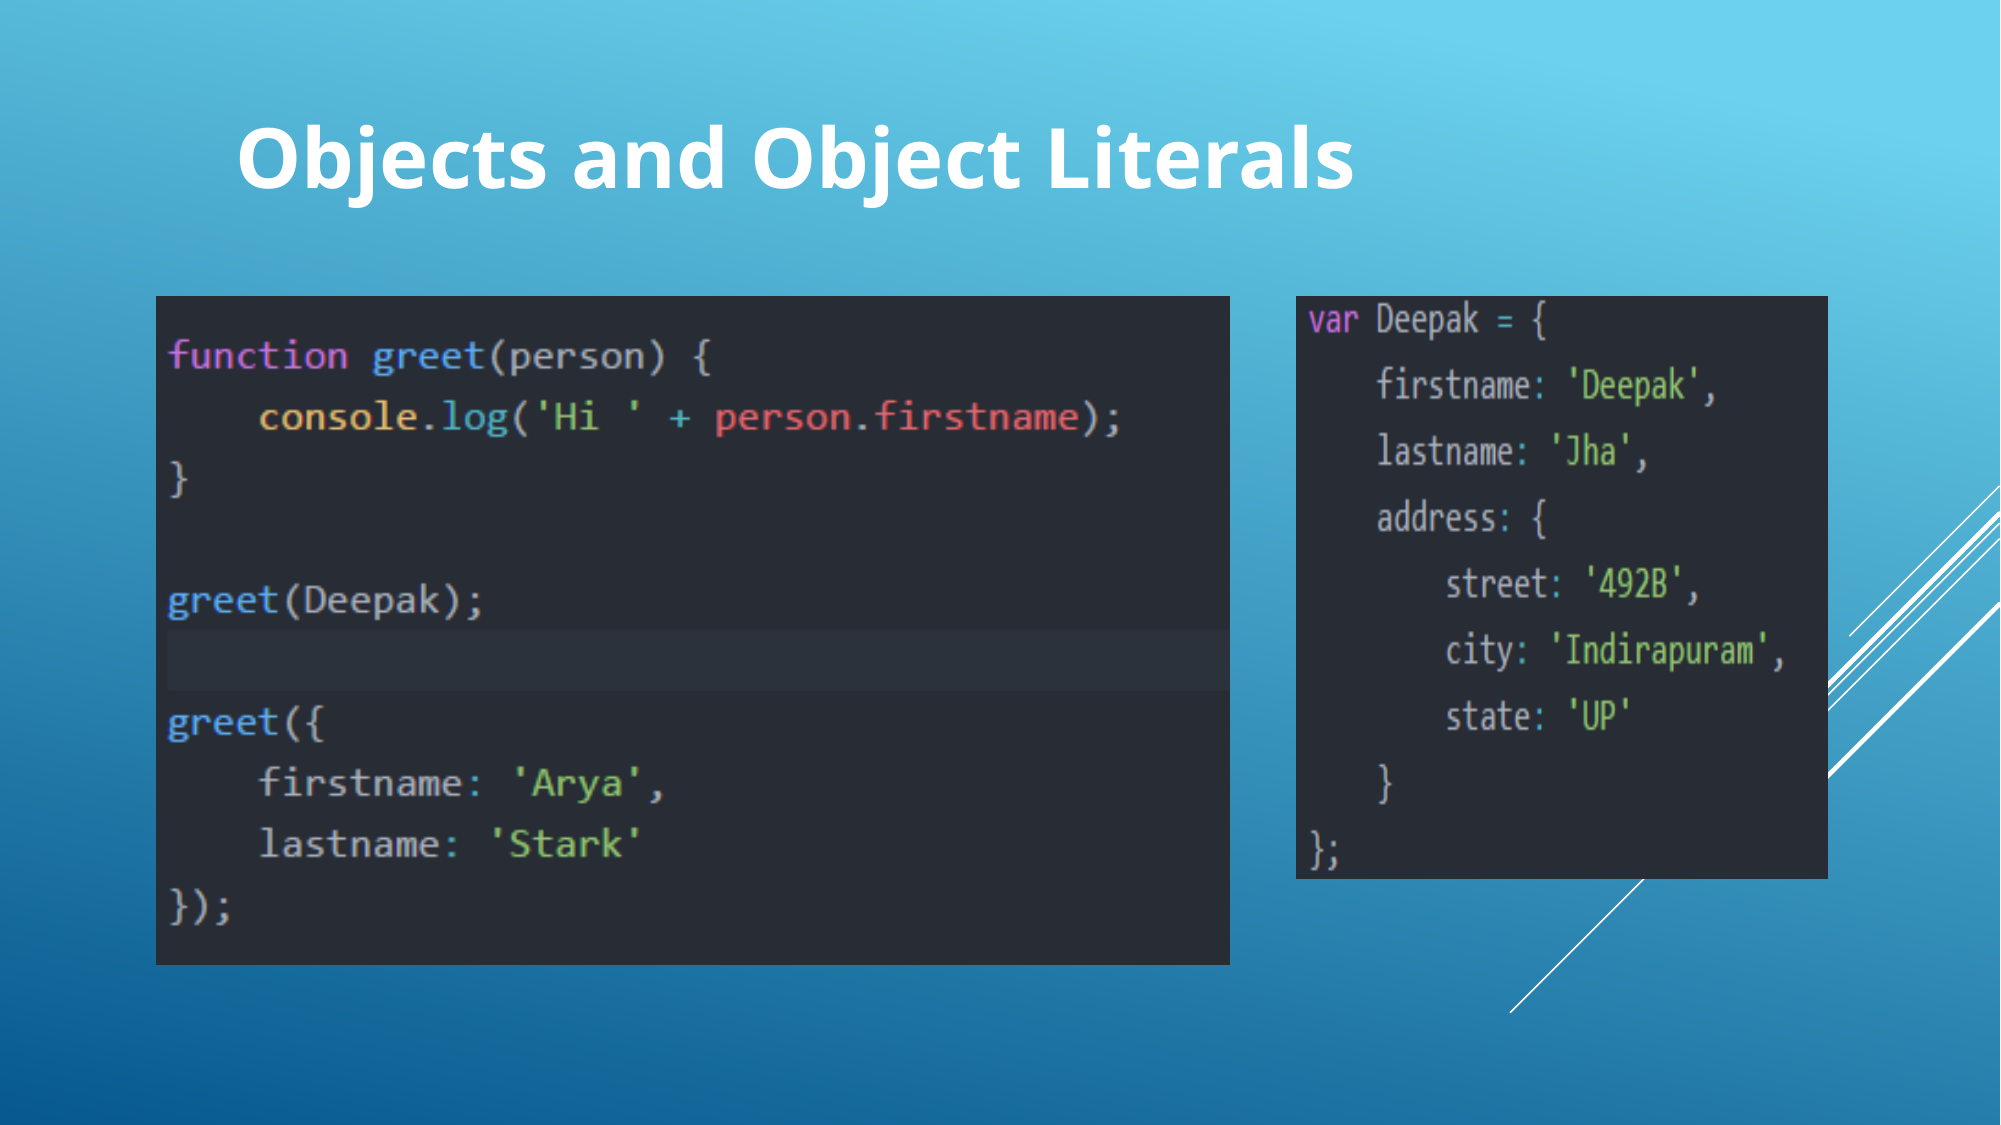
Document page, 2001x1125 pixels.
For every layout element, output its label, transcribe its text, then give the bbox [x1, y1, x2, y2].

text_box Objects and Object Literals [220, 97, 1372, 213]
picture [155, 296, 1231, 966]
picture [1296, 296, 1828, 879]
